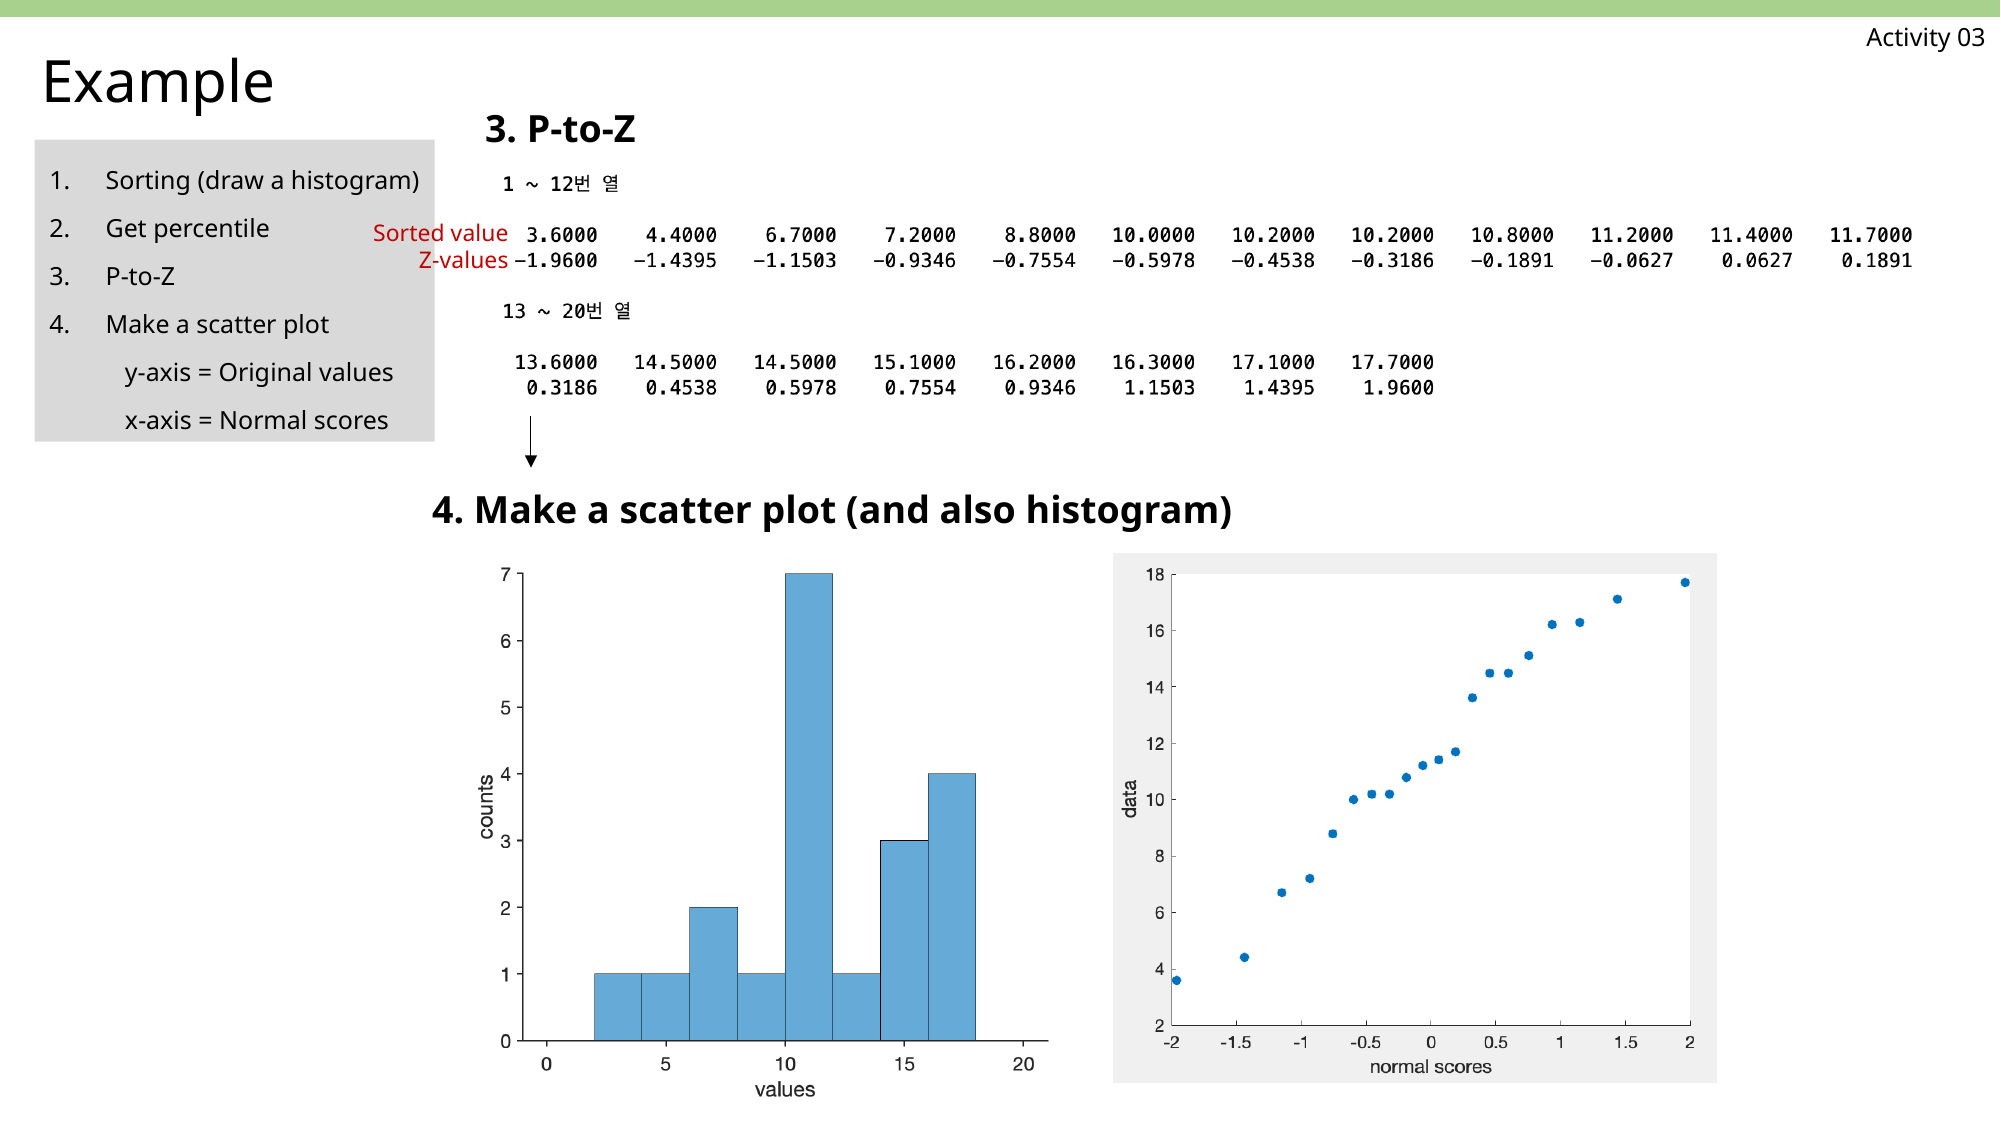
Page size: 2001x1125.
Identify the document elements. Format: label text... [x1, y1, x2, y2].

text_box Activity 03 [1623, 18, 2000, 59]
text_box Sorting (draw a histogram) Get percentile P-to-Z Make a scatter plot y-axis = Original values x-axis = Normal scores [34, 139, 435, 442]
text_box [456, 415, 1717, 1100]
text_box 3. P-to-Z [470, 70, 651, 158]
text_box [0, 0, 2000, 18]
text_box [365, 159, 1938, 412]
text_box Example [26, 36, 291, 122]
